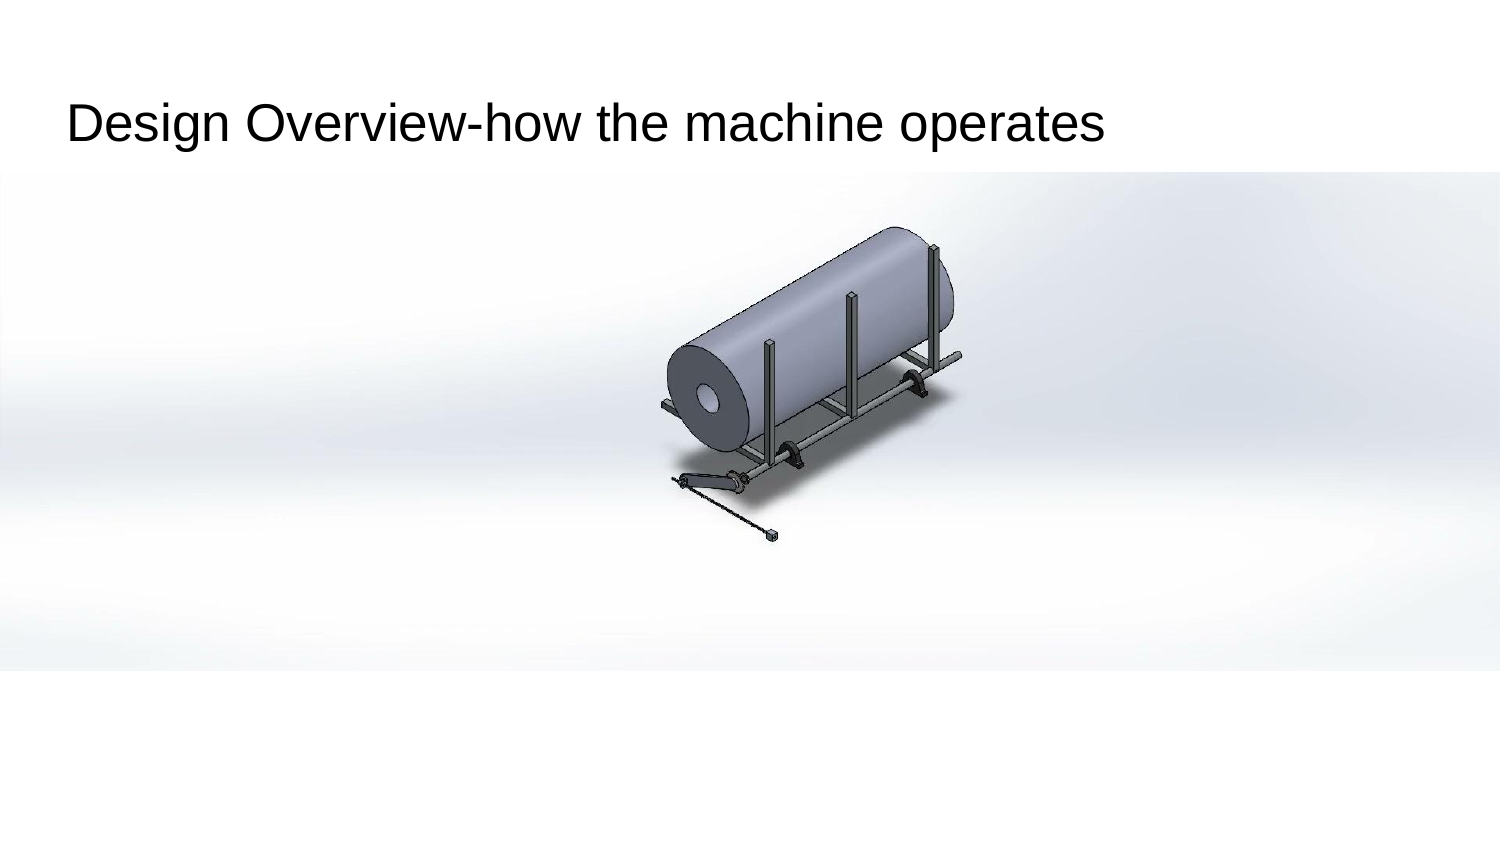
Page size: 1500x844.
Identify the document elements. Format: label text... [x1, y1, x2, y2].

title Design Overview-how the machine operates [51, 72, 1449, 167]
picture [0, 172, 1500, 672]
